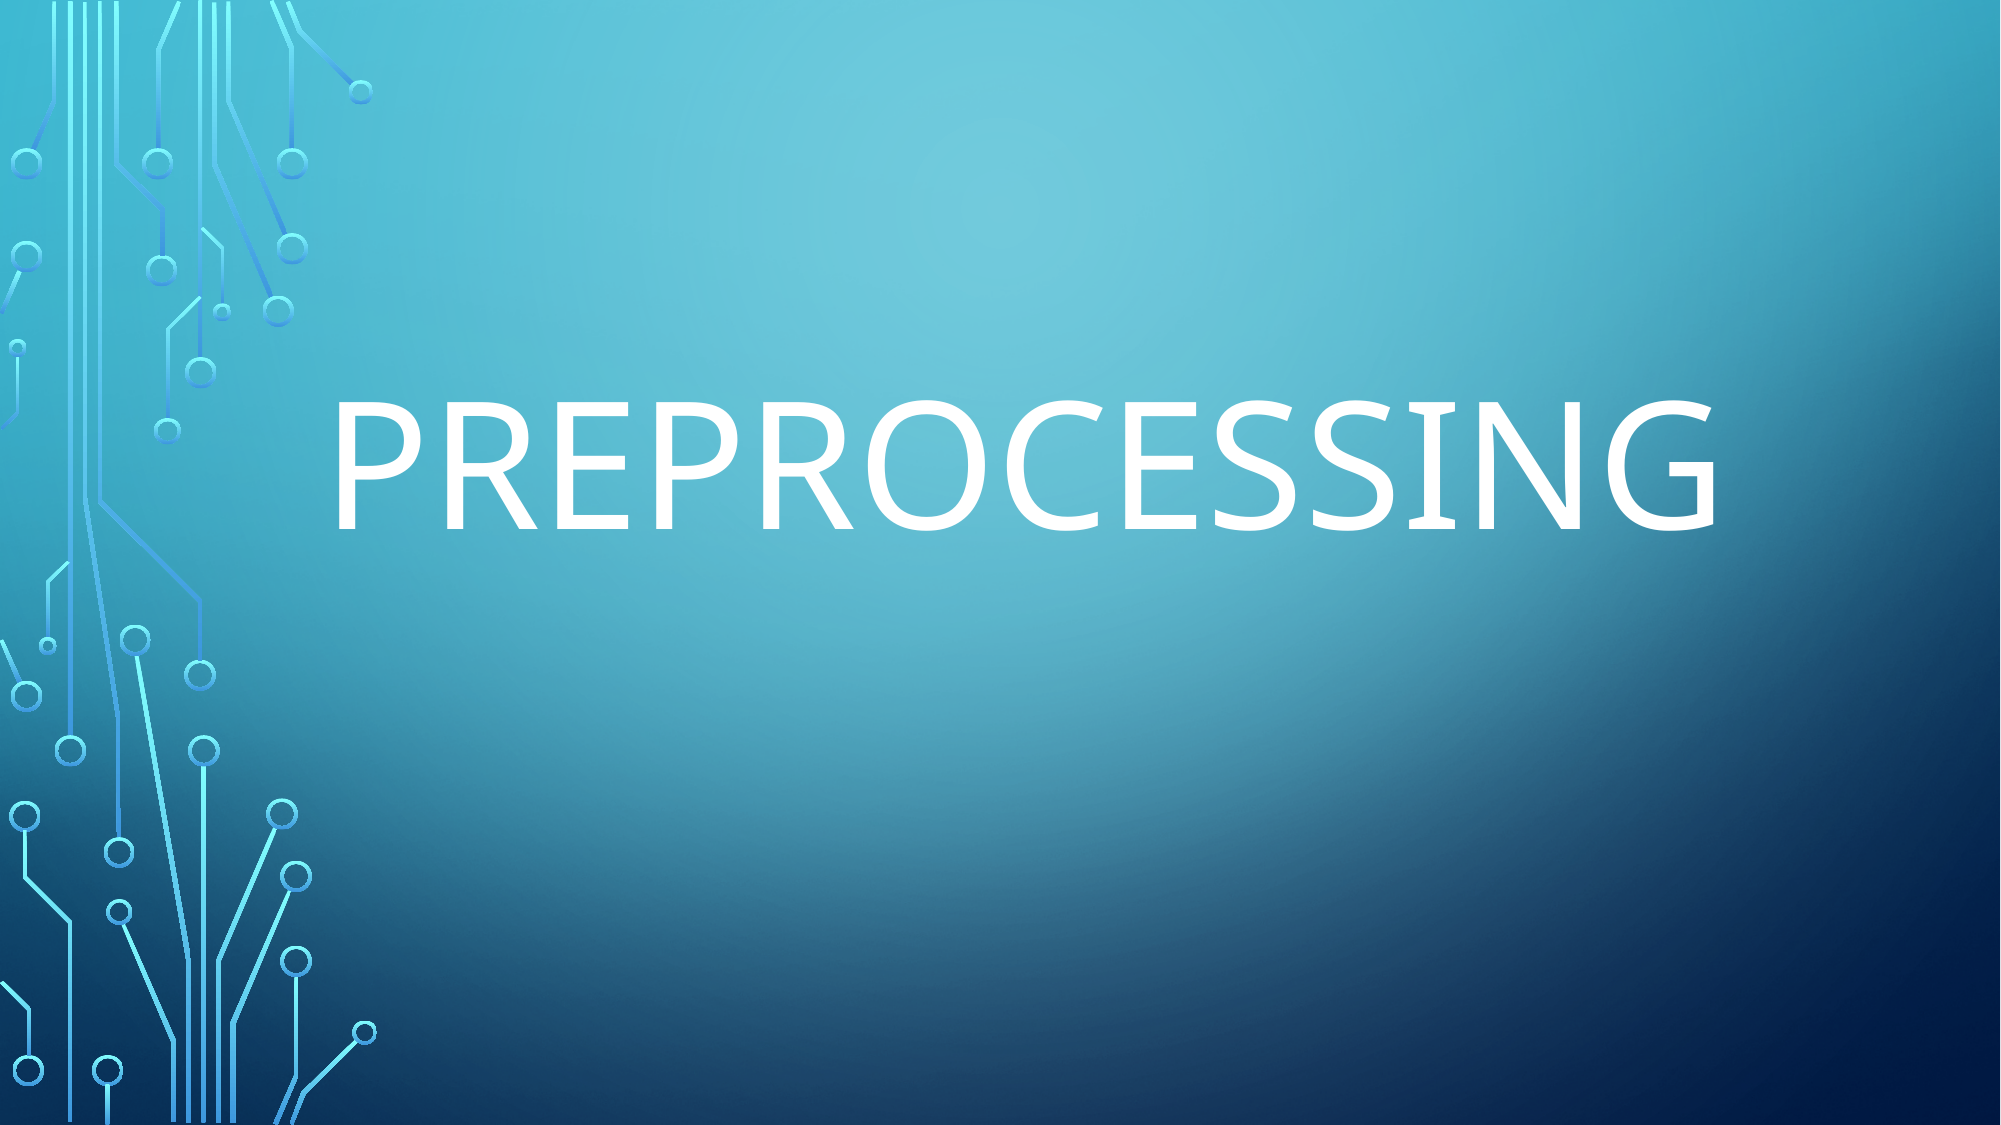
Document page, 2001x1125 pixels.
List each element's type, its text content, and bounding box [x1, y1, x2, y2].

title Preprocessing [307, 184, 1750, 576]
